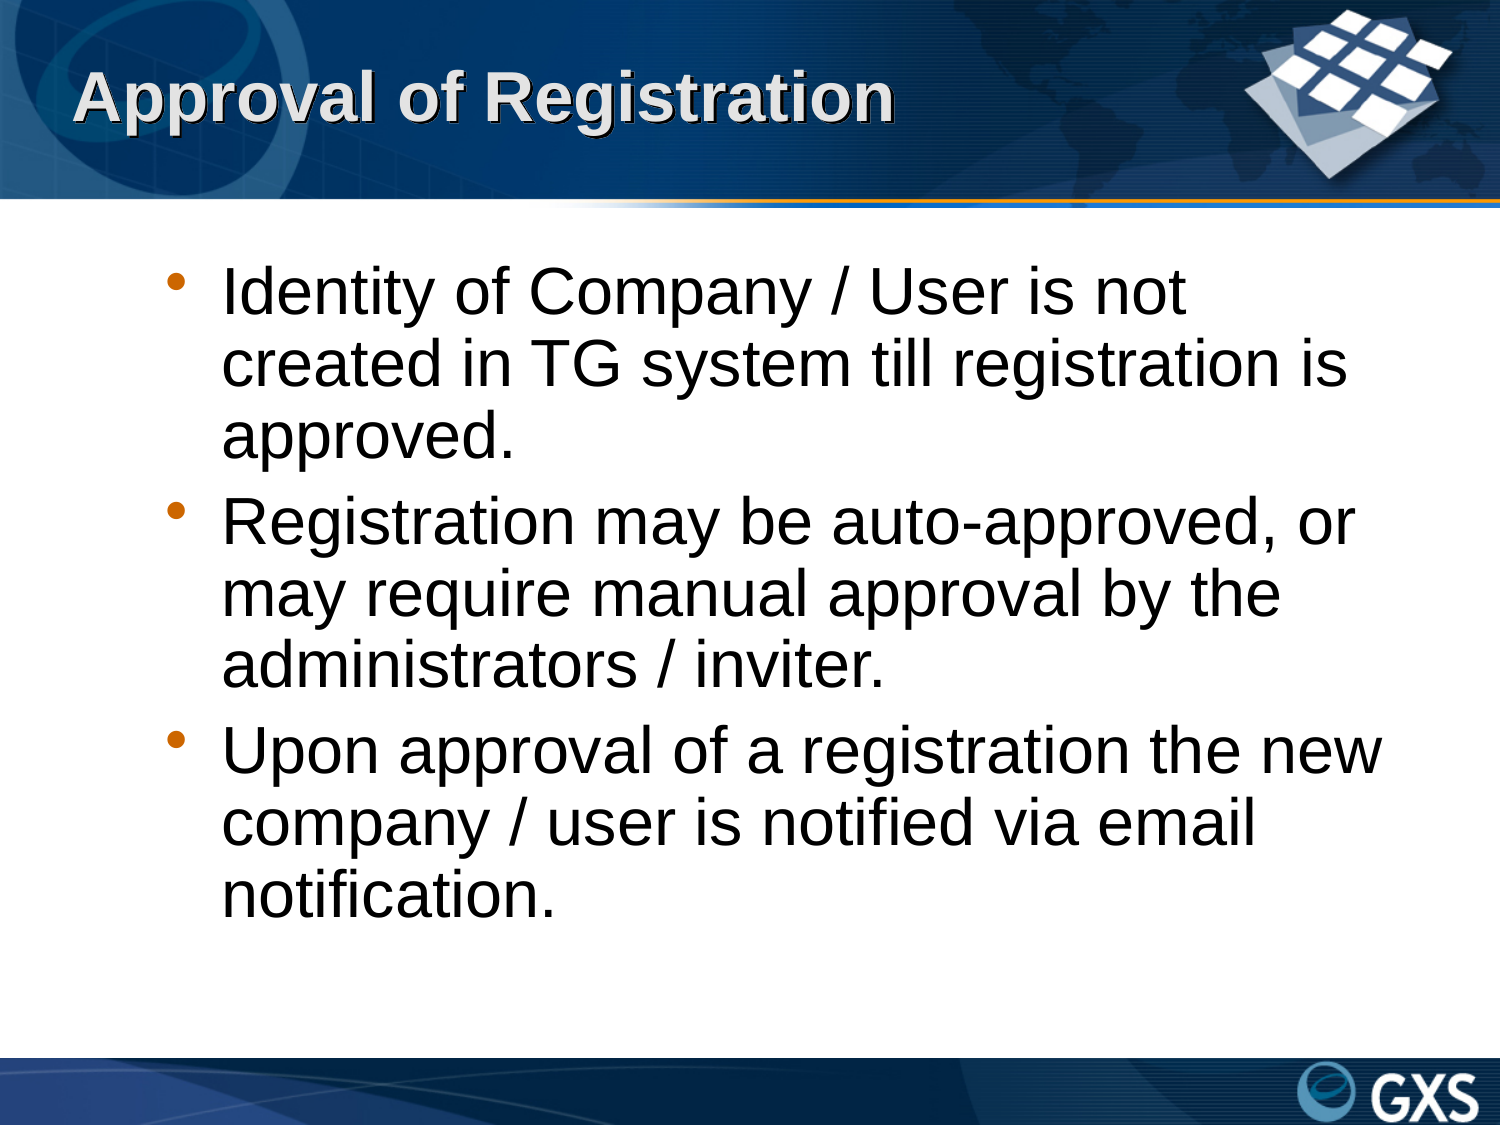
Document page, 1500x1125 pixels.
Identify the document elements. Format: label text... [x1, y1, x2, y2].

title Approval of Registration [56, 24, 1213, 176]
picture [0, 0, 1500, 208]
list Identity of Company / User is not created in TG system till registration is approved. Registration may be auto-approved, or may require manual approval by the administrators / inviter. Upon approval of a registration the new company / user is notified via email notification. [149, 249, 1438, 976]
picture [0, 1058, 1500, 1125]
